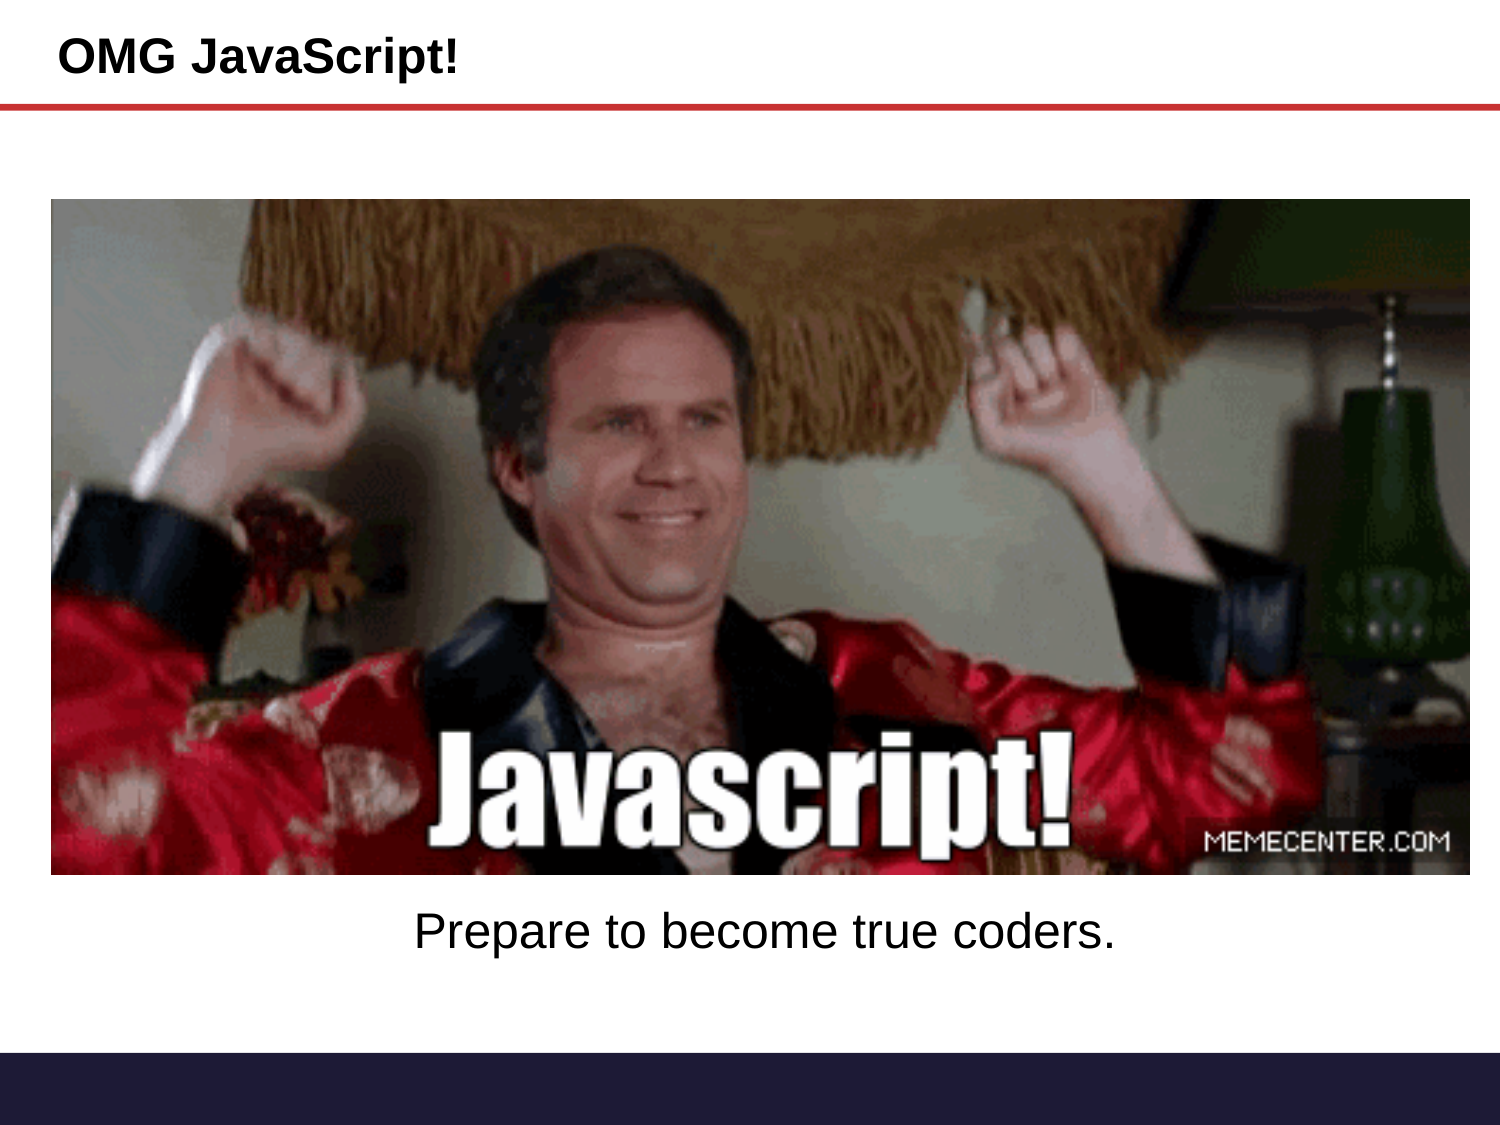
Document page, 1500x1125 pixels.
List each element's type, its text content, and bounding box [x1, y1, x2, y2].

picture [51, 199, 1470, 876]
text_box OMG JavaScript! [49, 16, 948, 91]
text_box Prepare to become true coders. [74, 891, 1470, 966]
